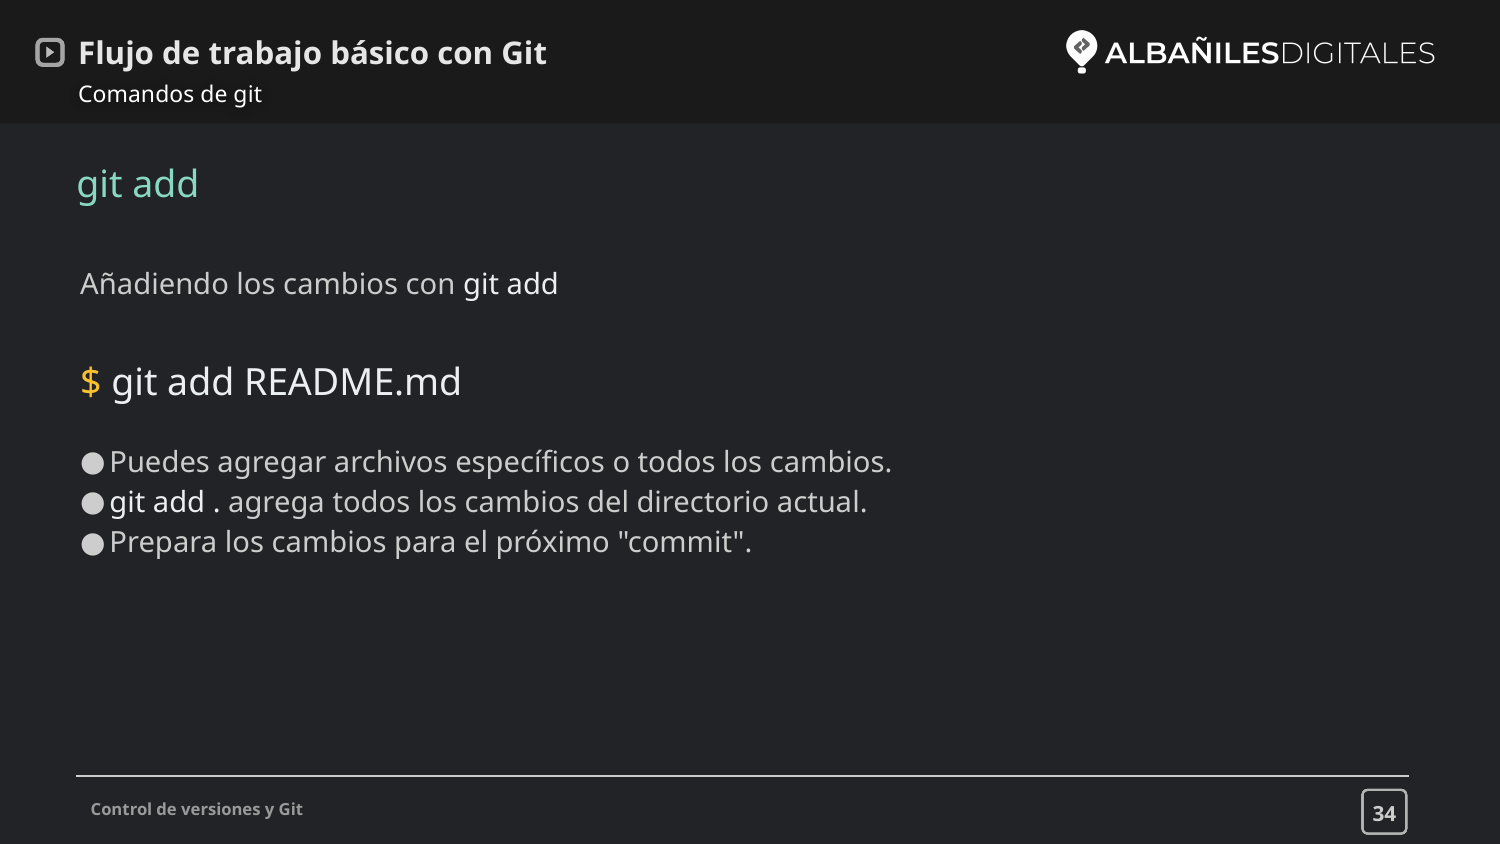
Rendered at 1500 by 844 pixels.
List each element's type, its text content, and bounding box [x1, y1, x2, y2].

text_box Añadiendo los cambios con git add $ git add README.md Puedes agregar archivos específicos o todos los cambios. git add . agrega todos los cambios del directorio actual. Prepara los cambios para el próximo "commit". [80, 265, 1346, 650]
subtitle Comandos de git [63, 64, 1324, 114]
slide_number 34 [1352, 785, 1417, 844]
text_box git add [76, 140, 788, 233]
picture [1066, 30, 1439, 74]
title Flujo de trabajo básico con Git [63, 18, 934, 61]
